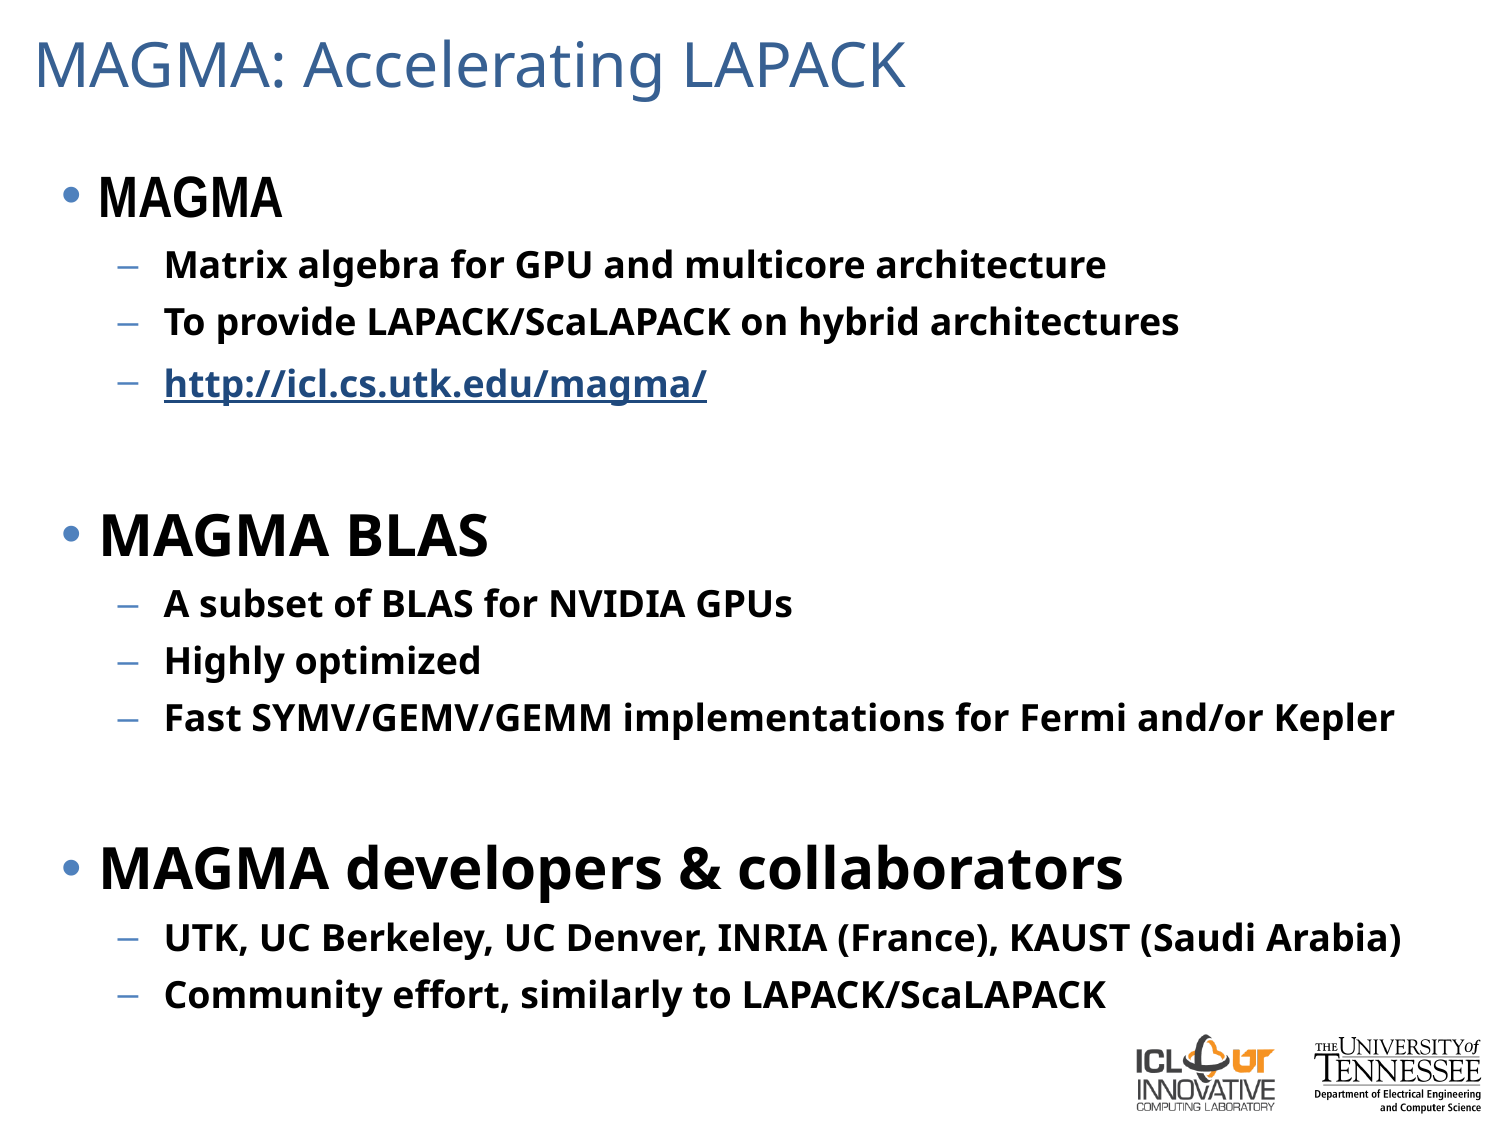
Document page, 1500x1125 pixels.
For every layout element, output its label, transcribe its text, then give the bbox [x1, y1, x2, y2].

picture [1313, 1037, 1482, 1114]
picture [1136, 1034, 1275, 1111]
title MAGMA: Accelerating LAPACK [18, 29, 1369, 111]
list MAGMA Matrix algebra for GPU and multicore architecture To provide LAPACK/ScaLAPACK on hybrid architectures http://icl.cs.utk.edu/magma/ MAGMA BLAS A subset of BLAS for NVIDIA GPUs Highly optimized Fast SYMV/GEMV/GEMM implementations for Fermi and/or Kepler MAGMA developers & collaborators UTK, UC Berkeley, UC Denver, INRIA (France), KAUST (Saudi Arabia) Community effort, similarly to LAPACK/ScaLAPACK [46, 159, 1477, 1003]
